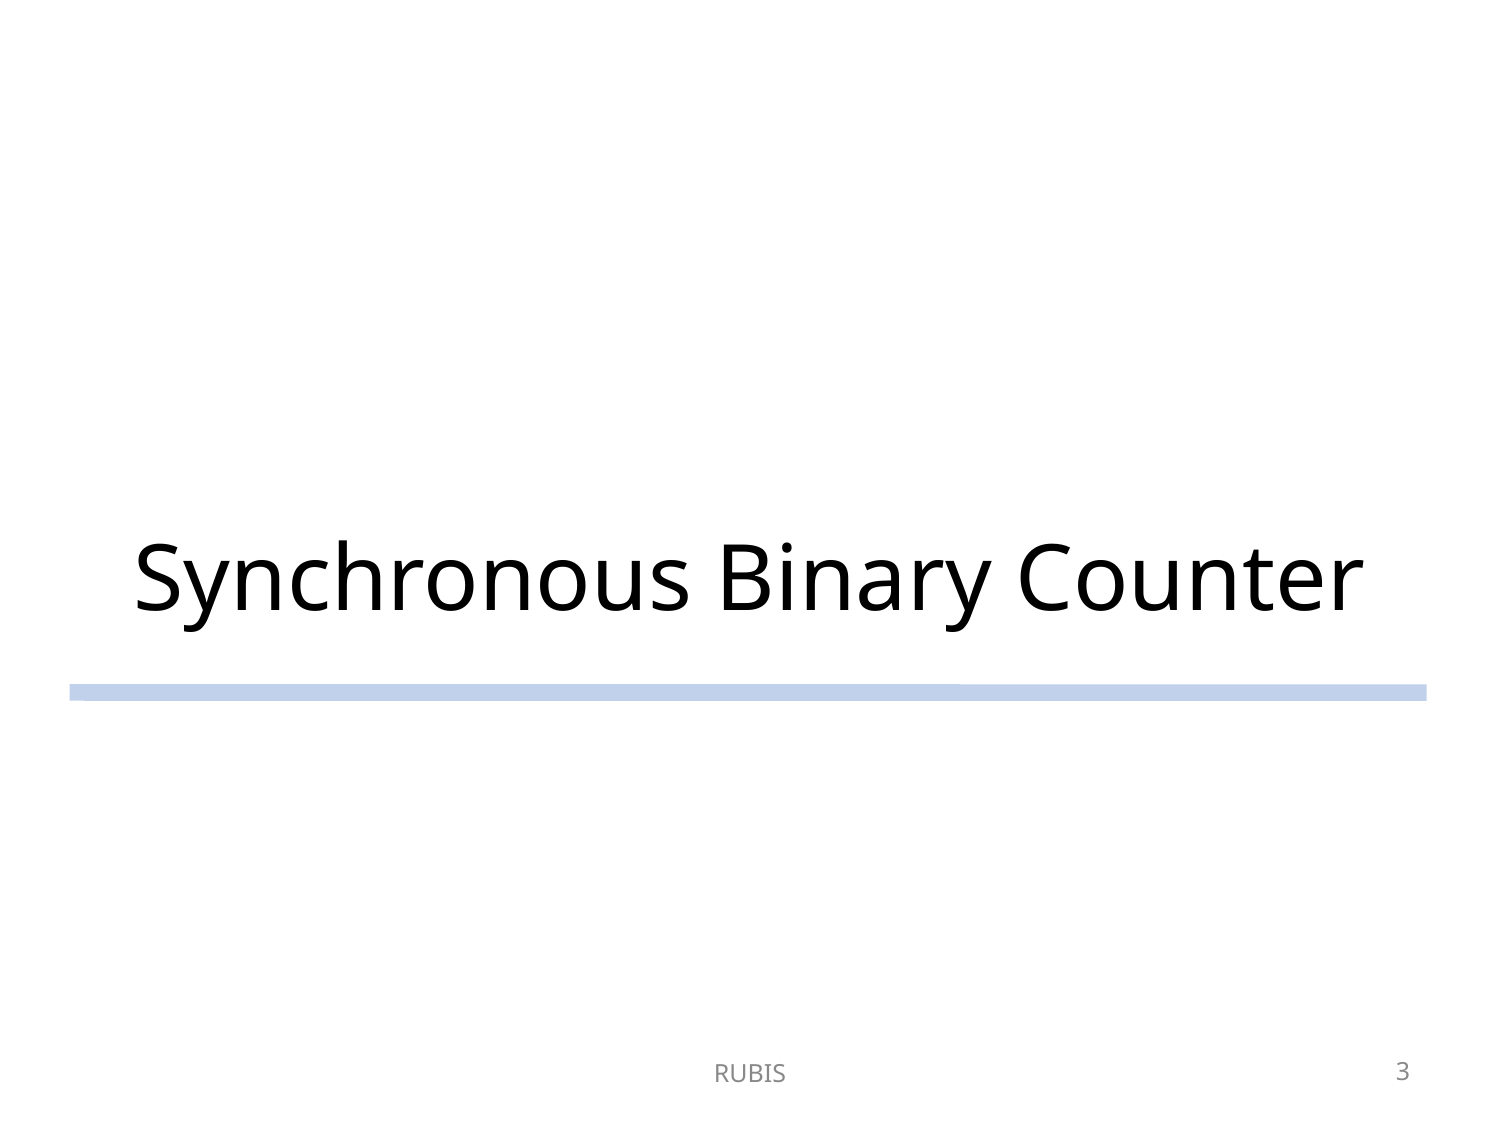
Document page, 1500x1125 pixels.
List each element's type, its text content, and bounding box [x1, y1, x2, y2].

title Synchronous Binary Counter [75, 384, 1425, 763]
footer RUBIS [512, 1042, 988, 1103]
slide_number 3 [1074, 1042, 1425, 1103]
